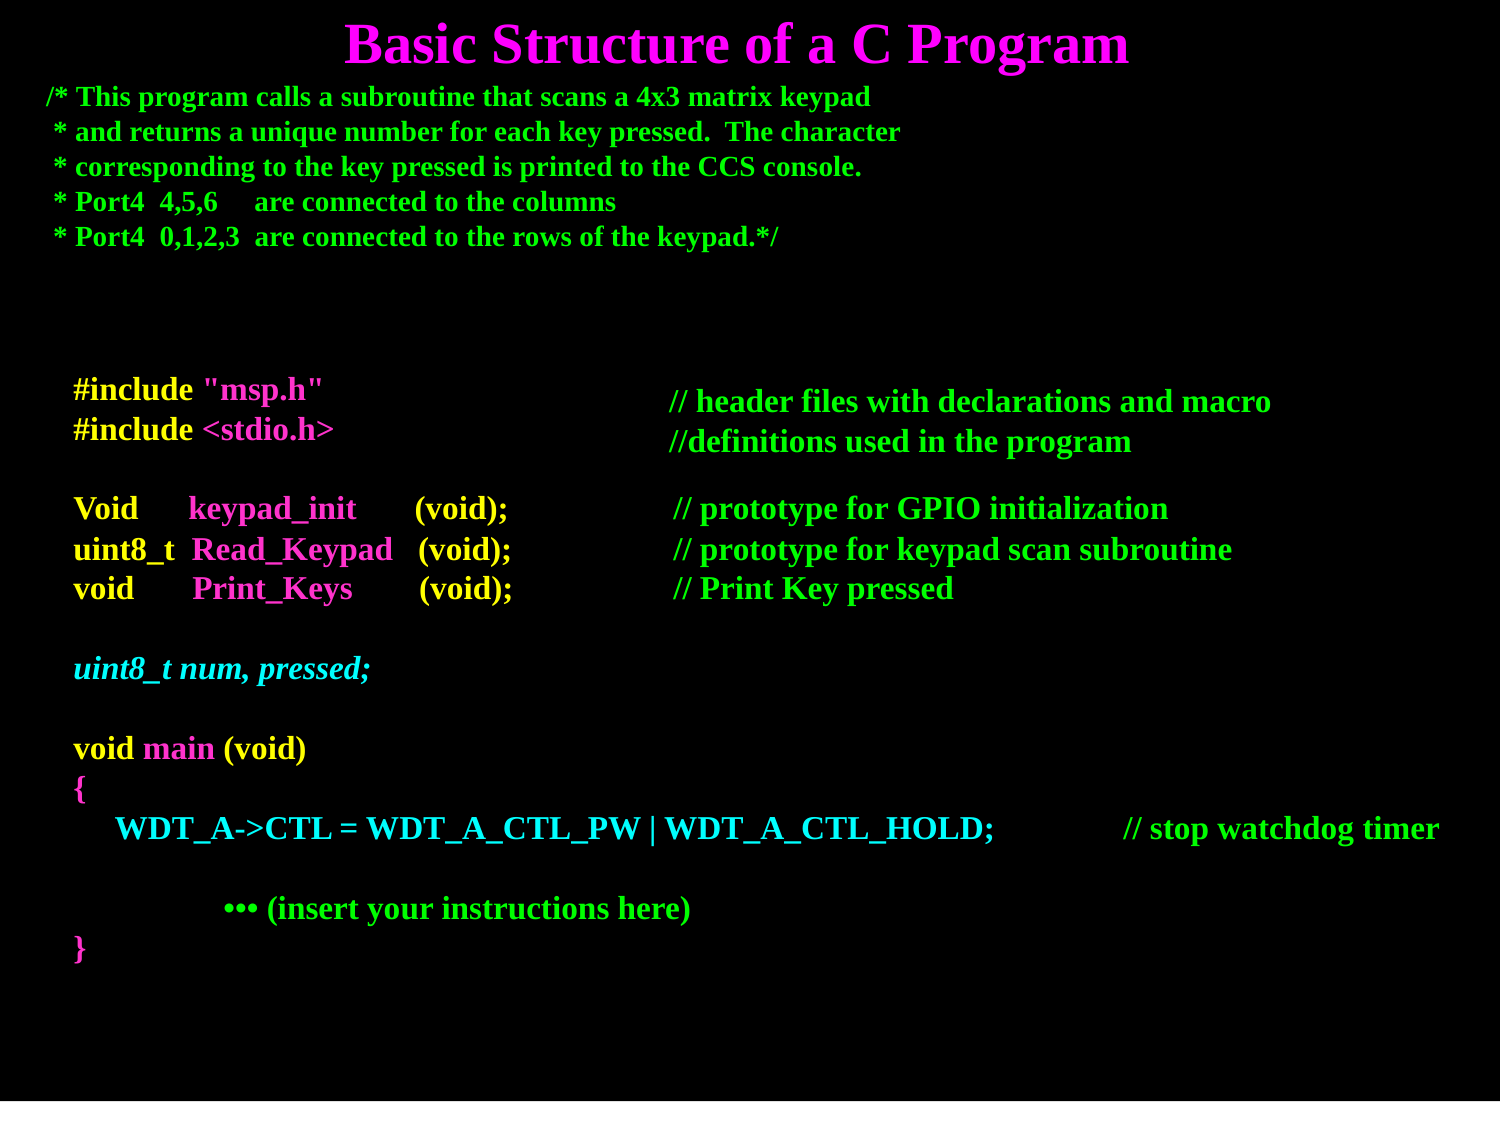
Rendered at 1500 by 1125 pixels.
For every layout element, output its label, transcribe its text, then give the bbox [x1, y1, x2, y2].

text_box // header files with declarations and macro //definitions used in the program [654, 371, 1488, 478]
text_box [0, 0, 1500, 1103]
title Basic Structure of a C Program [62, 15, 1413, 65]
text_box /* This program calls a subroutine that scans a 4x3 matrix keypad * and returns a unique number for each key pressed. The character * corresponding to the key pressed is printed to the CCS console. * Port4 4,5,6 are connected to the columns * Port4 0,1,2,3 are connected to the rows of the keypad.*/ [31, 69, 1444, 260]
text_box #include "msp.h" #include <stdio.h> Void keypad_init (void); // prototype for GPIO initialization uint8_t Read_Keypad (void); // prototype for keypad scan subroutine void Print_Keys (void); // Print Key pressed uint8_t num, pressed; void main (void) { WDT_A->CTL = WDT_A_CTL_PW | WDT_A_CTL_HOLD; // stop watchdog timer ••• (insert your instructions here) } [58, 359, 1500, 1038]
